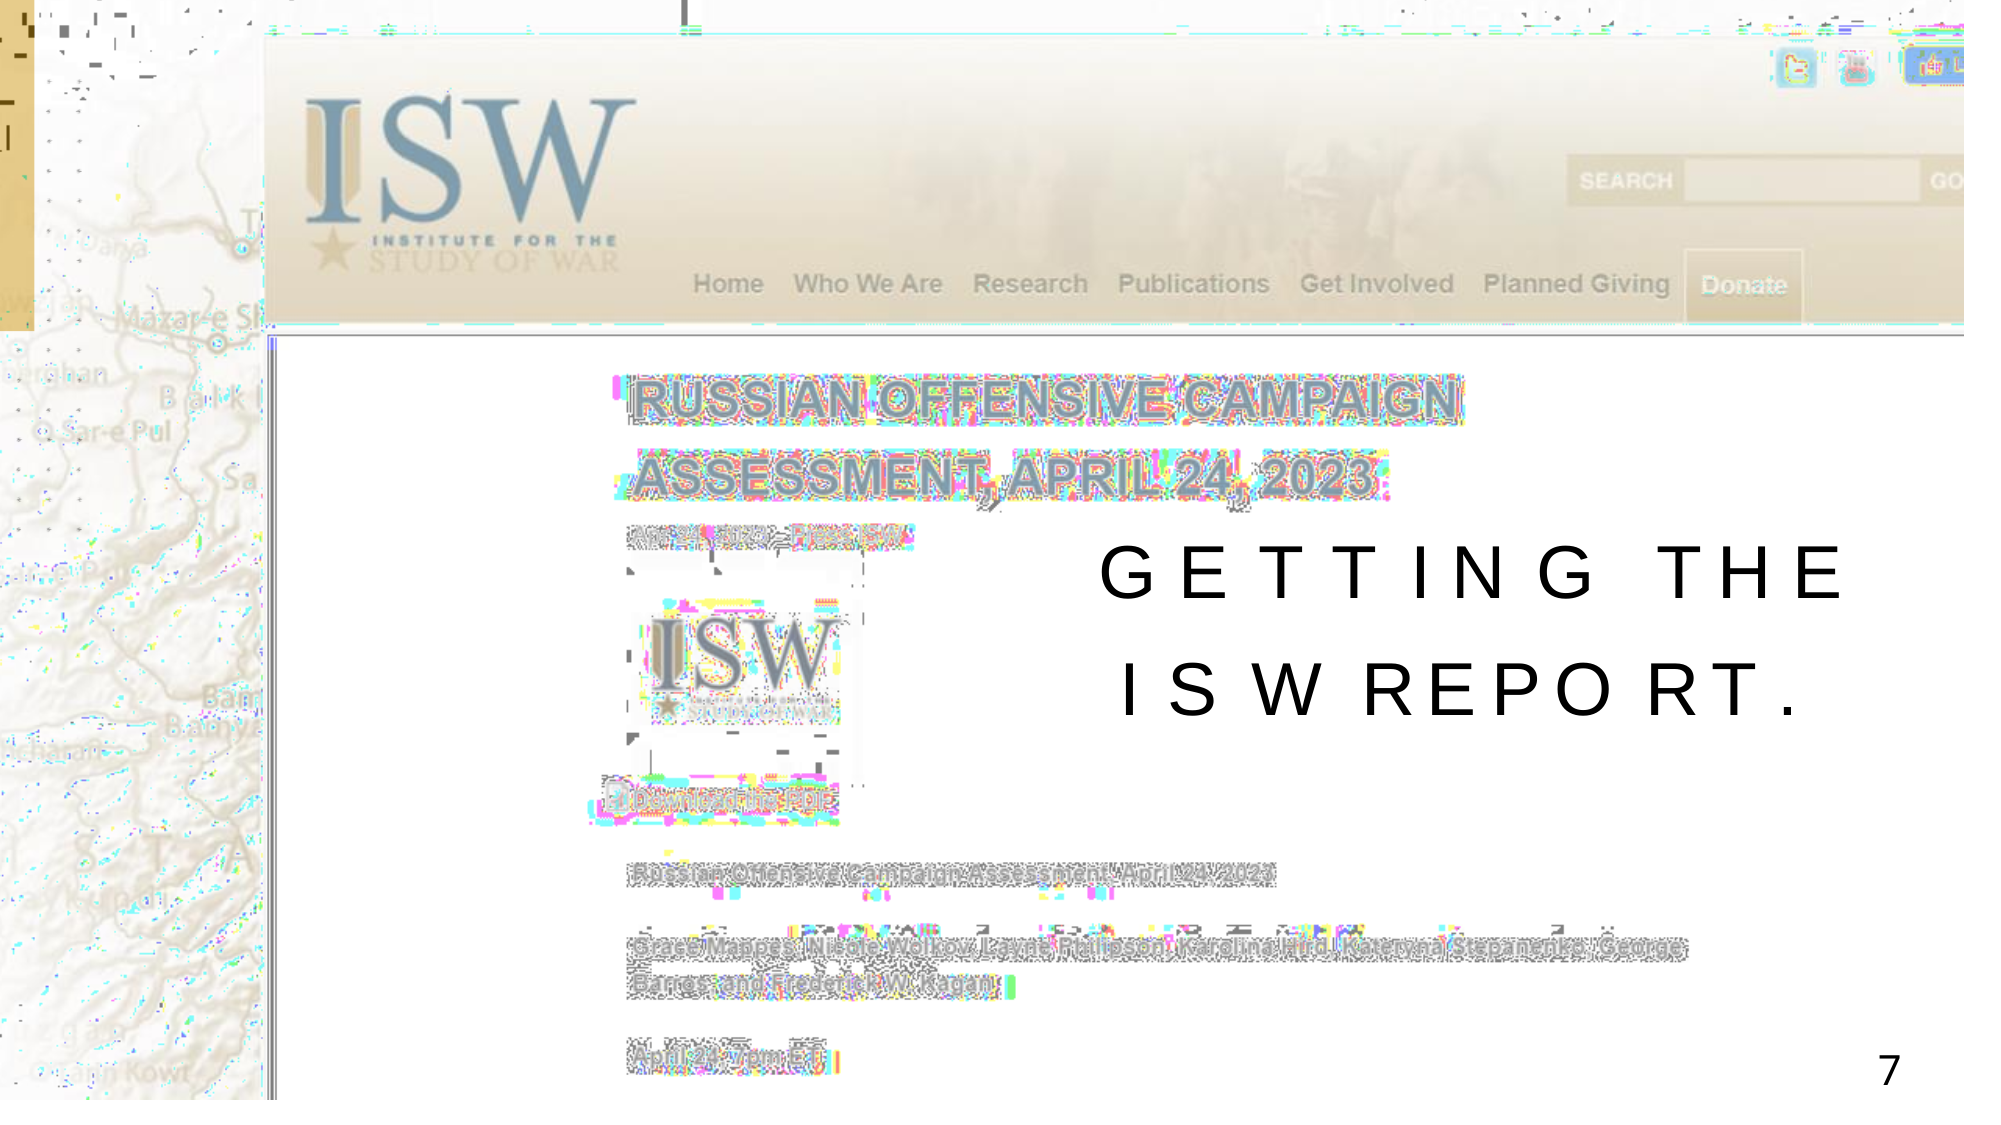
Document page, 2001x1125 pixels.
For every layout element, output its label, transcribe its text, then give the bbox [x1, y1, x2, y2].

text_box [0, 0, 1964, 1100]
title G E T T I N G T H E I S W R E P O R T . [1096, 494, 1854, 731]
text_box 7 [1871, 1043, 1909, 1102]
